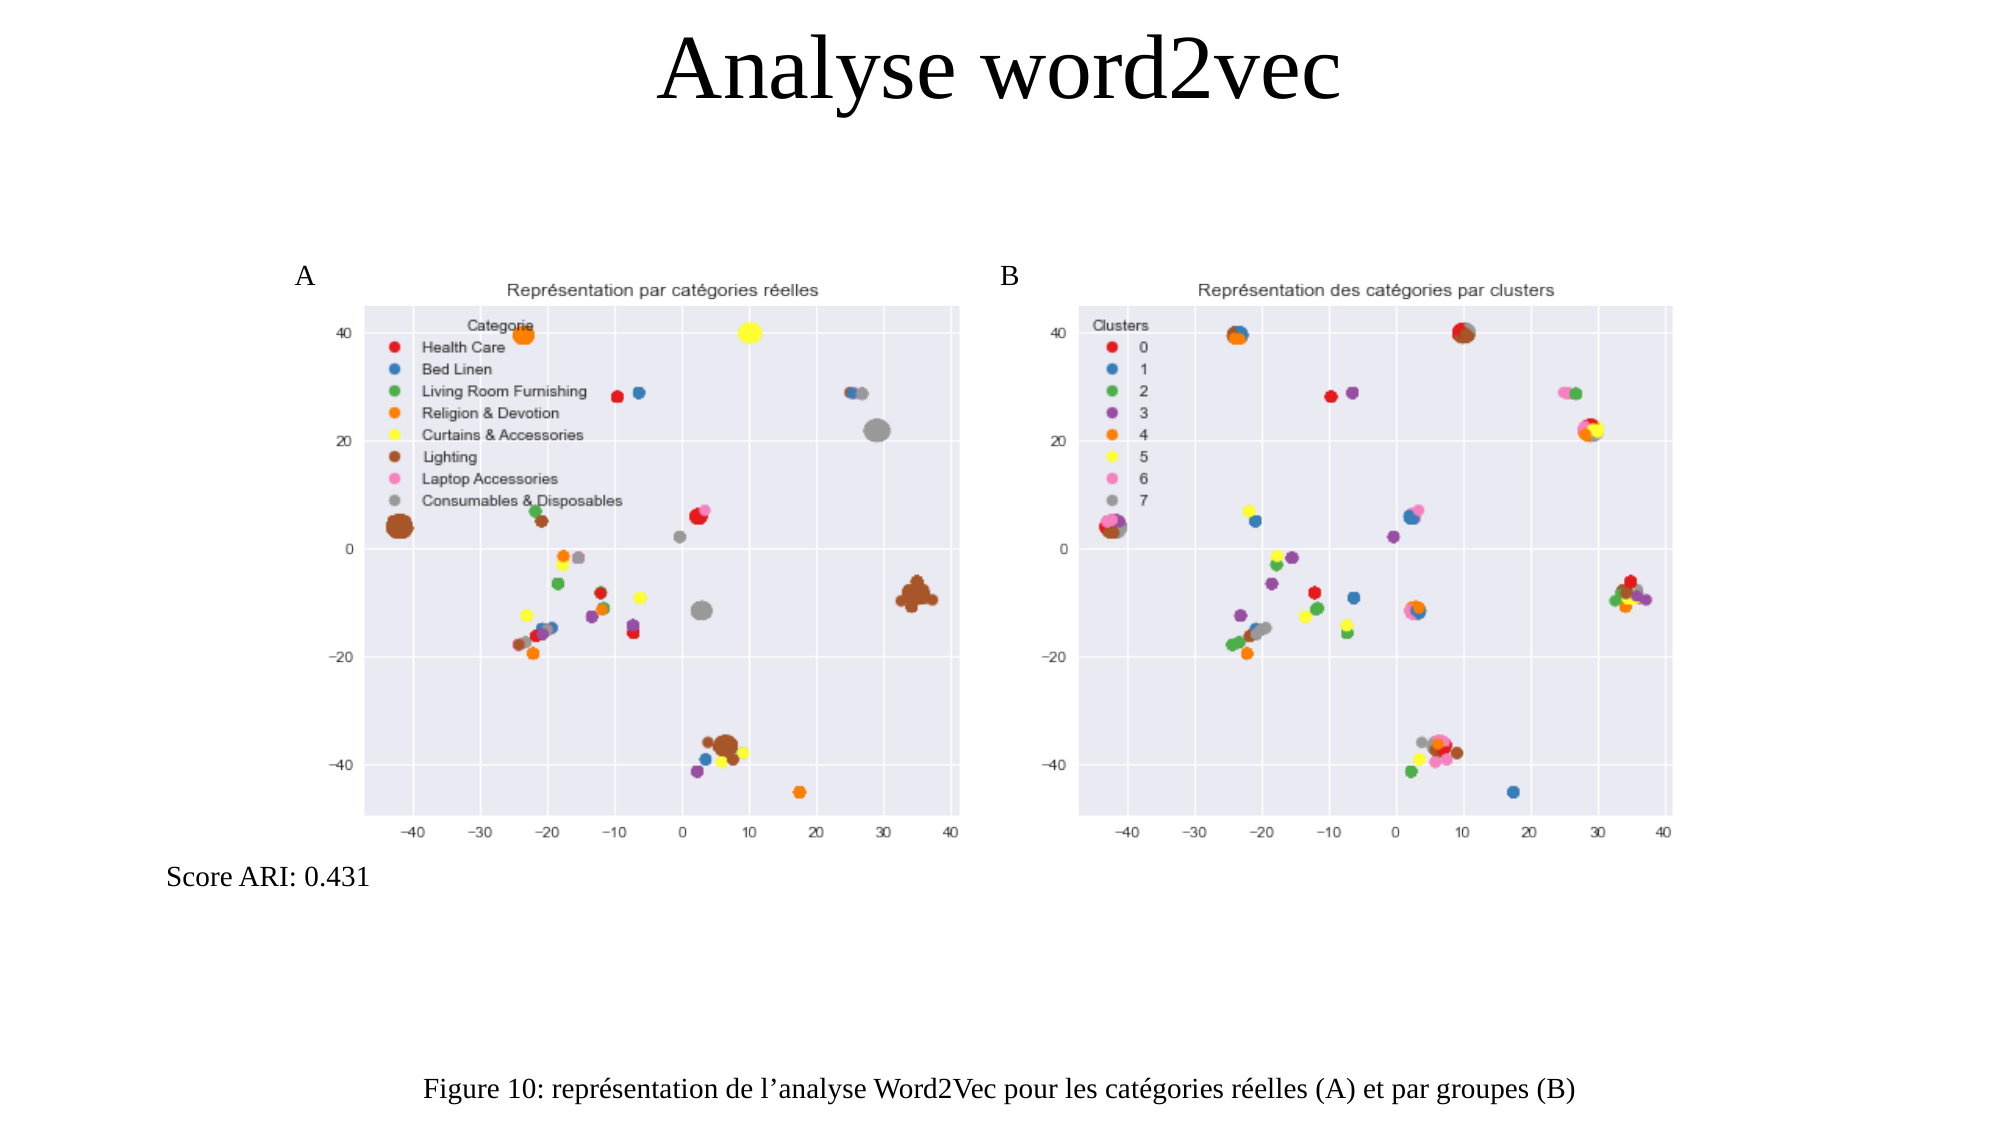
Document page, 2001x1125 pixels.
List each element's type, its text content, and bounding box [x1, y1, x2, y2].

picture [316, 273, 1684, 852]
title Analyse word2vec [0, 0, 2000, 139]
text_box B [978, 246, 1042, 273]
text_box A [273, 246, 337, 300]
text_box Score ARI: 0.431 [142, 836, 395, 913]
text_box Figure 10: représentation de l’analyse Word2Vec pour les catégories réelles (A) et par groupes (B) [407, 1048, 1593, 1125]
